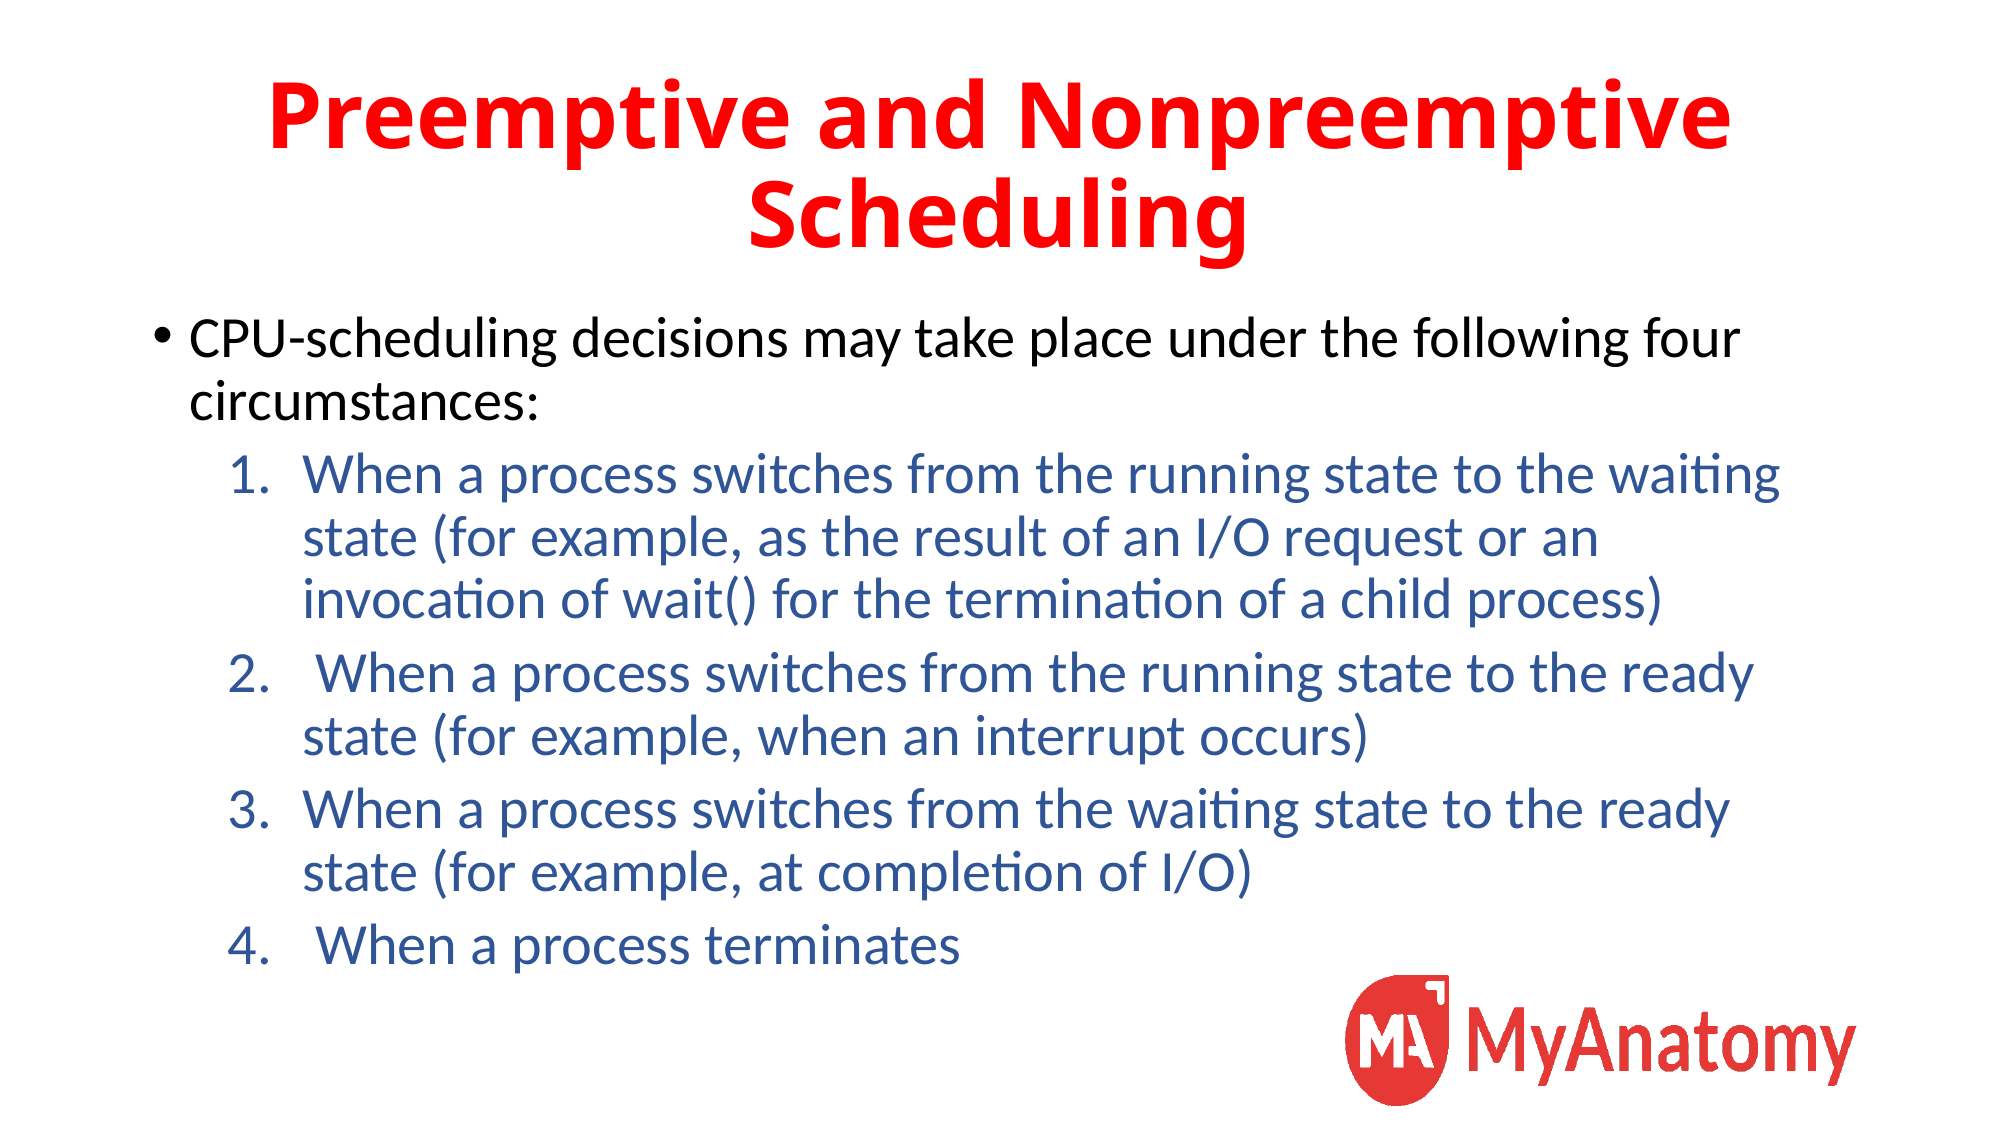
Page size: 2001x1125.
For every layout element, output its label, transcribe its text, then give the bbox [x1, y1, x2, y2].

title Preemptive and Nonpreemptive Scheduling [137, 59, 1863, 278]
list CPU-scheduling decisions may take place under the following four circumstances: When a process switches from the running state to the waiting state (for example, as the result of an I/O request or an invocation of wait() for the termination of a child process) When a process switches from the running state to the ready state (for example, when an interrupt occurs) When a process switches from the waiting state to the ready state (for example, at completion of I/O) When a process terminates [137, 299, 1863, 1014]
picture [1337, 1014, 1863, 1125]
